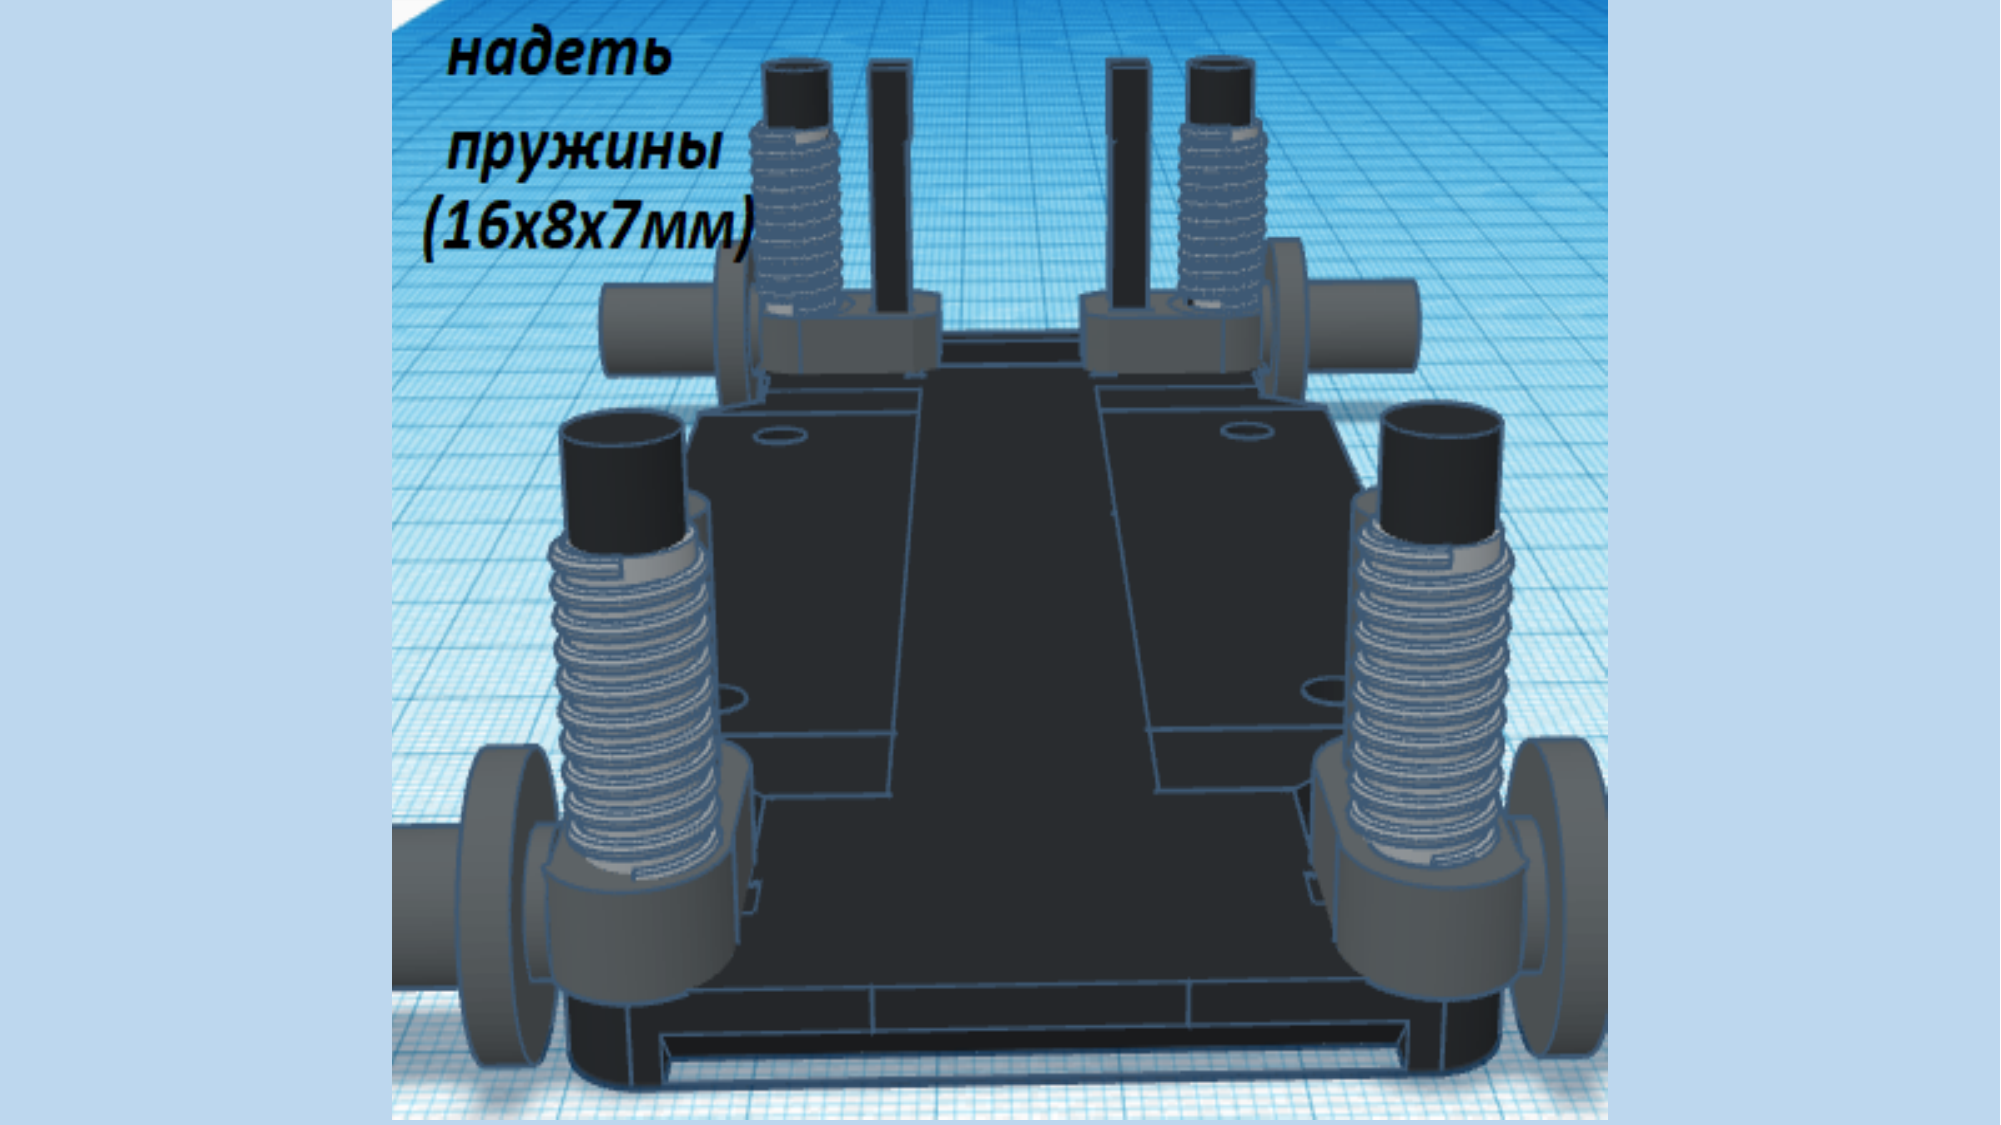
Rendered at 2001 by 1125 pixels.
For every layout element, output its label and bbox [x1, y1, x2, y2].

picture [392, 0, 1608, 1120]
